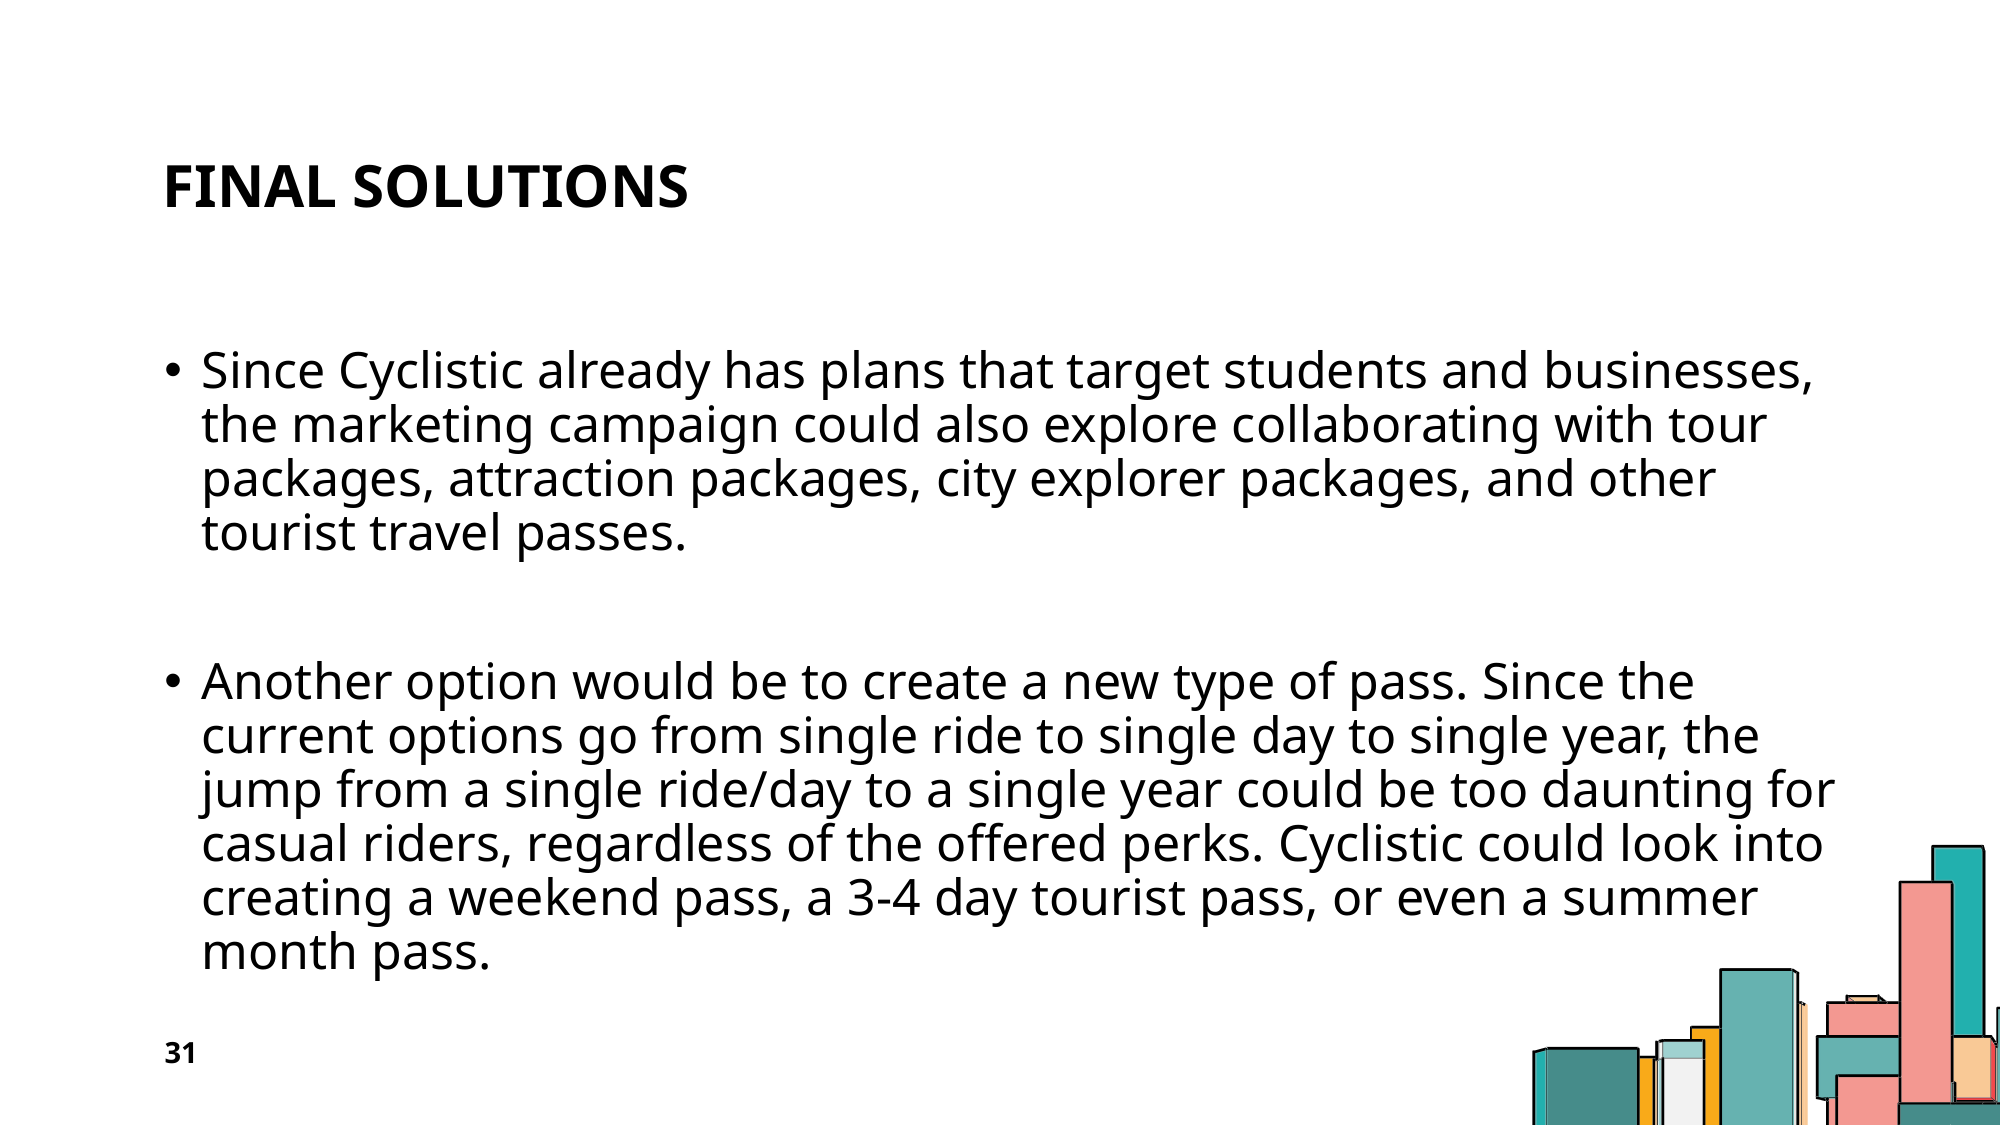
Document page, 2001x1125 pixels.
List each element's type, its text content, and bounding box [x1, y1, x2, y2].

slide_number 31 [149, 1049, 588, 1085]
picture [1471, 834, 2000, 1125]
title Final Solutions [147, 22, 1889, 228]
text_box Since Cyclistic already has plans that target students and businesses, the marketing campaign could also explore collaborating with tour packages, attraction packages, city explorer packages, and other tourist travel passes. Another option would be to create a new type of pass. Since the current options go from single ride to single day to single year, the jump from a single ride/day to a single year could be too daunting for casual riders, regardless of the offered perks. Cyclistic could look into creating a weekend pass, a 3-4 day tourist pass, or even a summer month pass. [149, 337, 1857, 1049]
